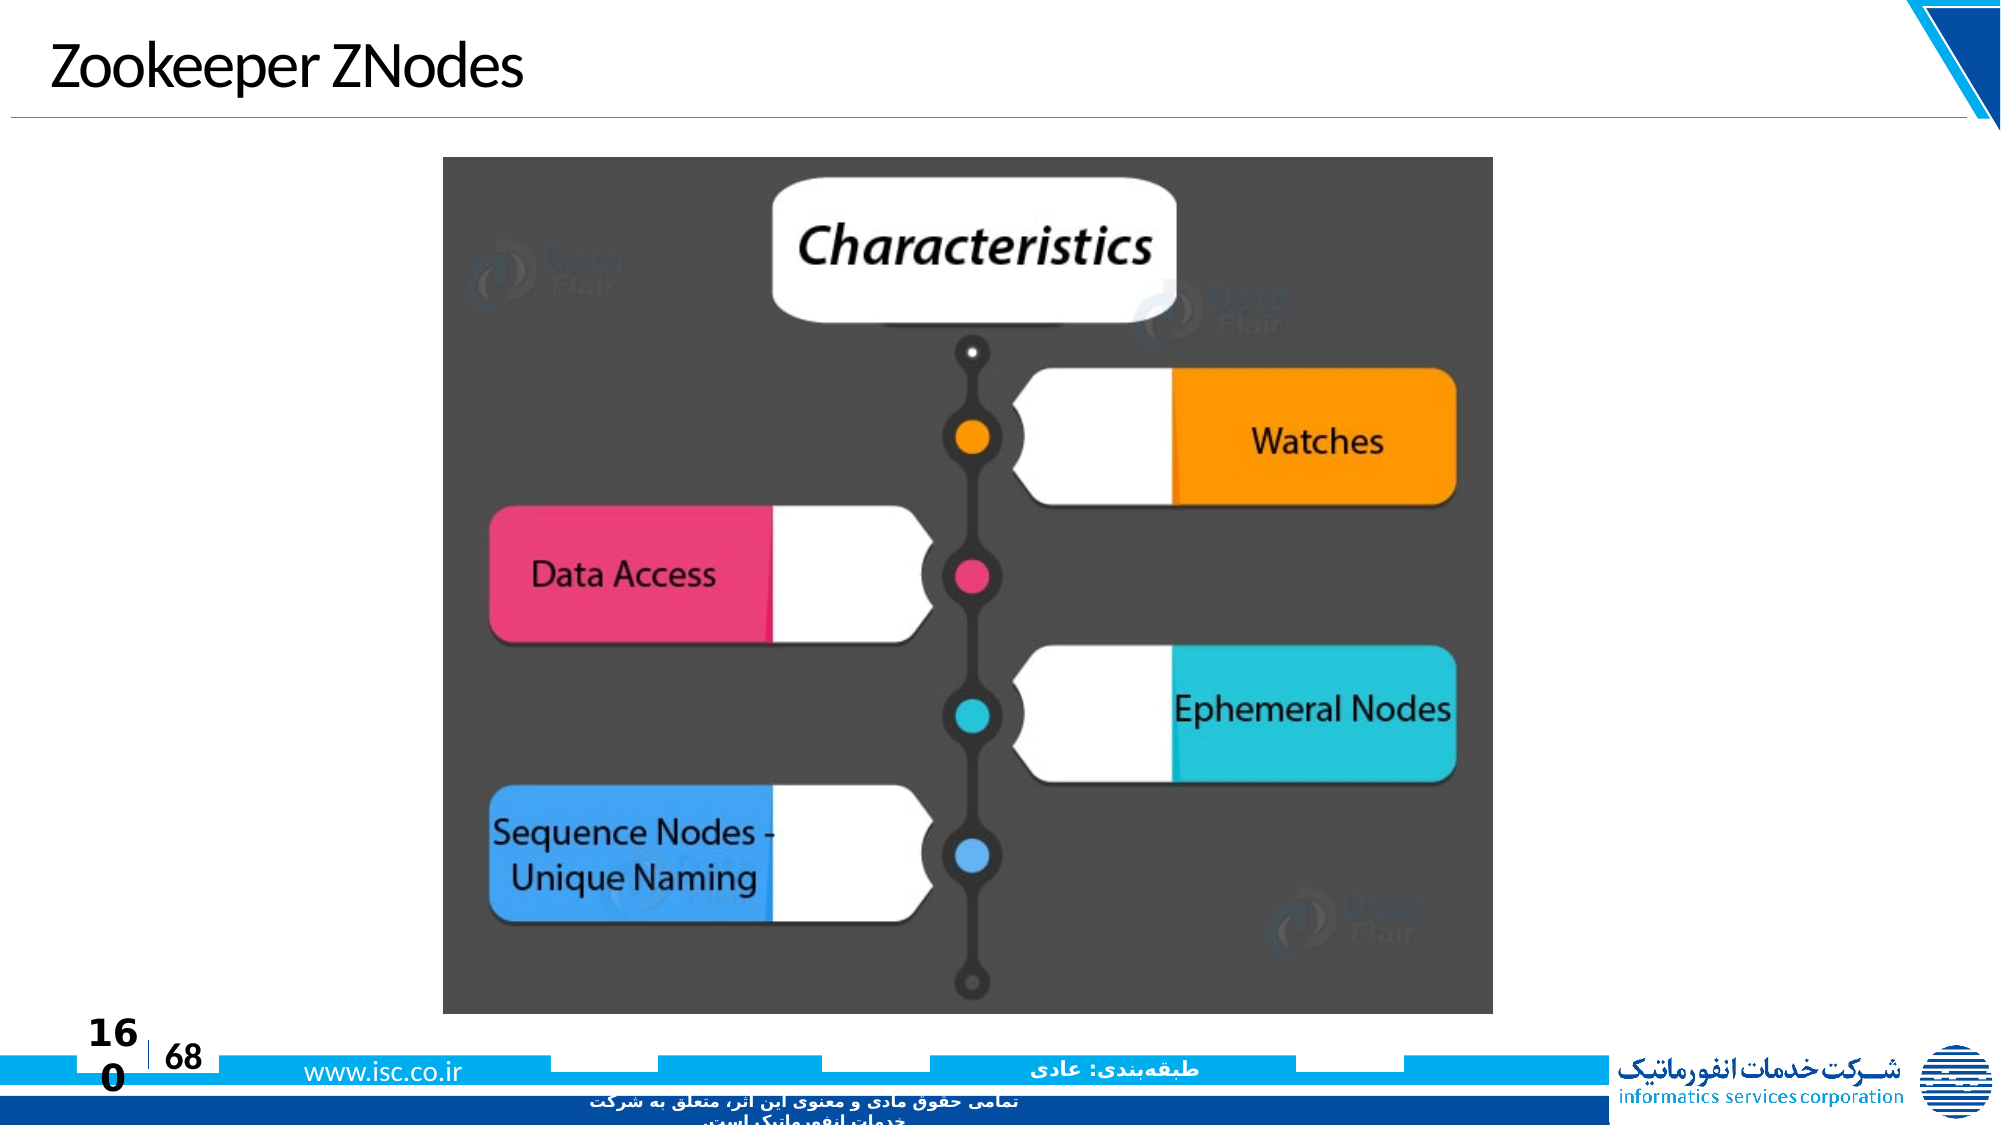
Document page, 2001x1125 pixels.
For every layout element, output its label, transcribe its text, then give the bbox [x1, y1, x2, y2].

picture [1610, 1040, 1995, 1121]
picture [443, 157, 1493, 1014]
title Zookeeper ZNodes [35, 25, 1900, 97]
